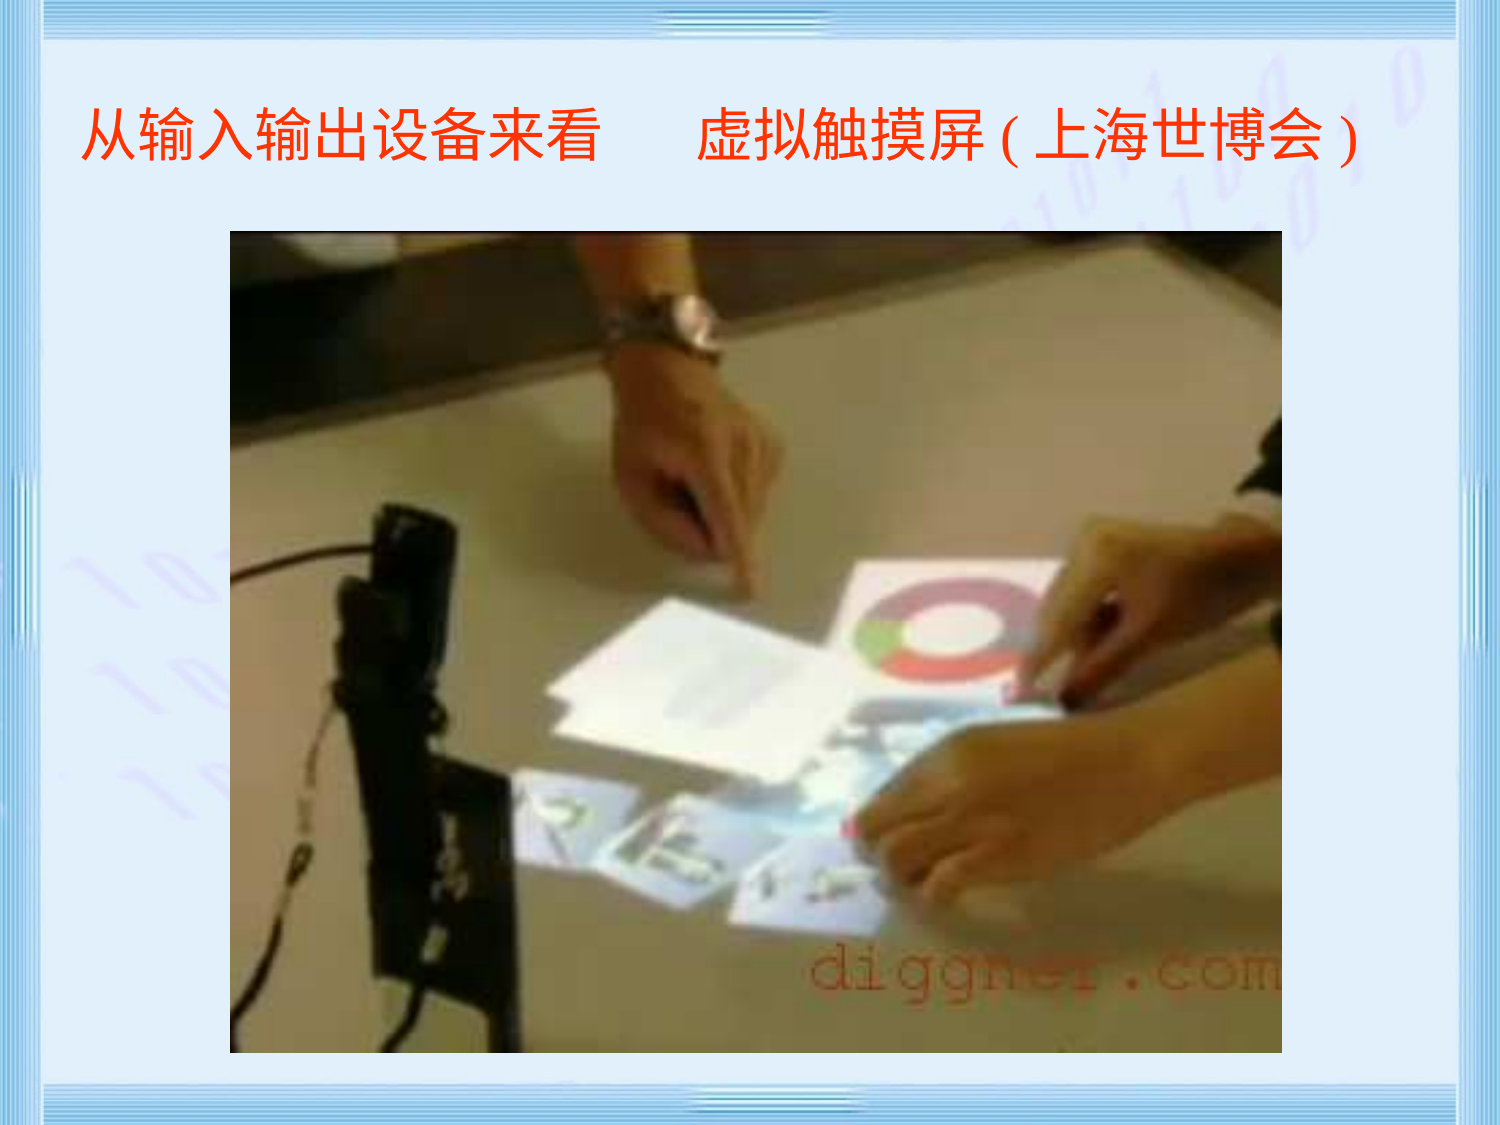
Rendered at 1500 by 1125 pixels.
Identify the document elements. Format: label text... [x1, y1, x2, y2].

slide_number [1074, 1024, 1388, 1101]
list 从输入输出设备来看 虚拟触摸屏(上海世博会) [64, 89, 1416, 268]
picture [0, 0, 1500, 1125]
slide_number [112, 1024, 426, 1101]
